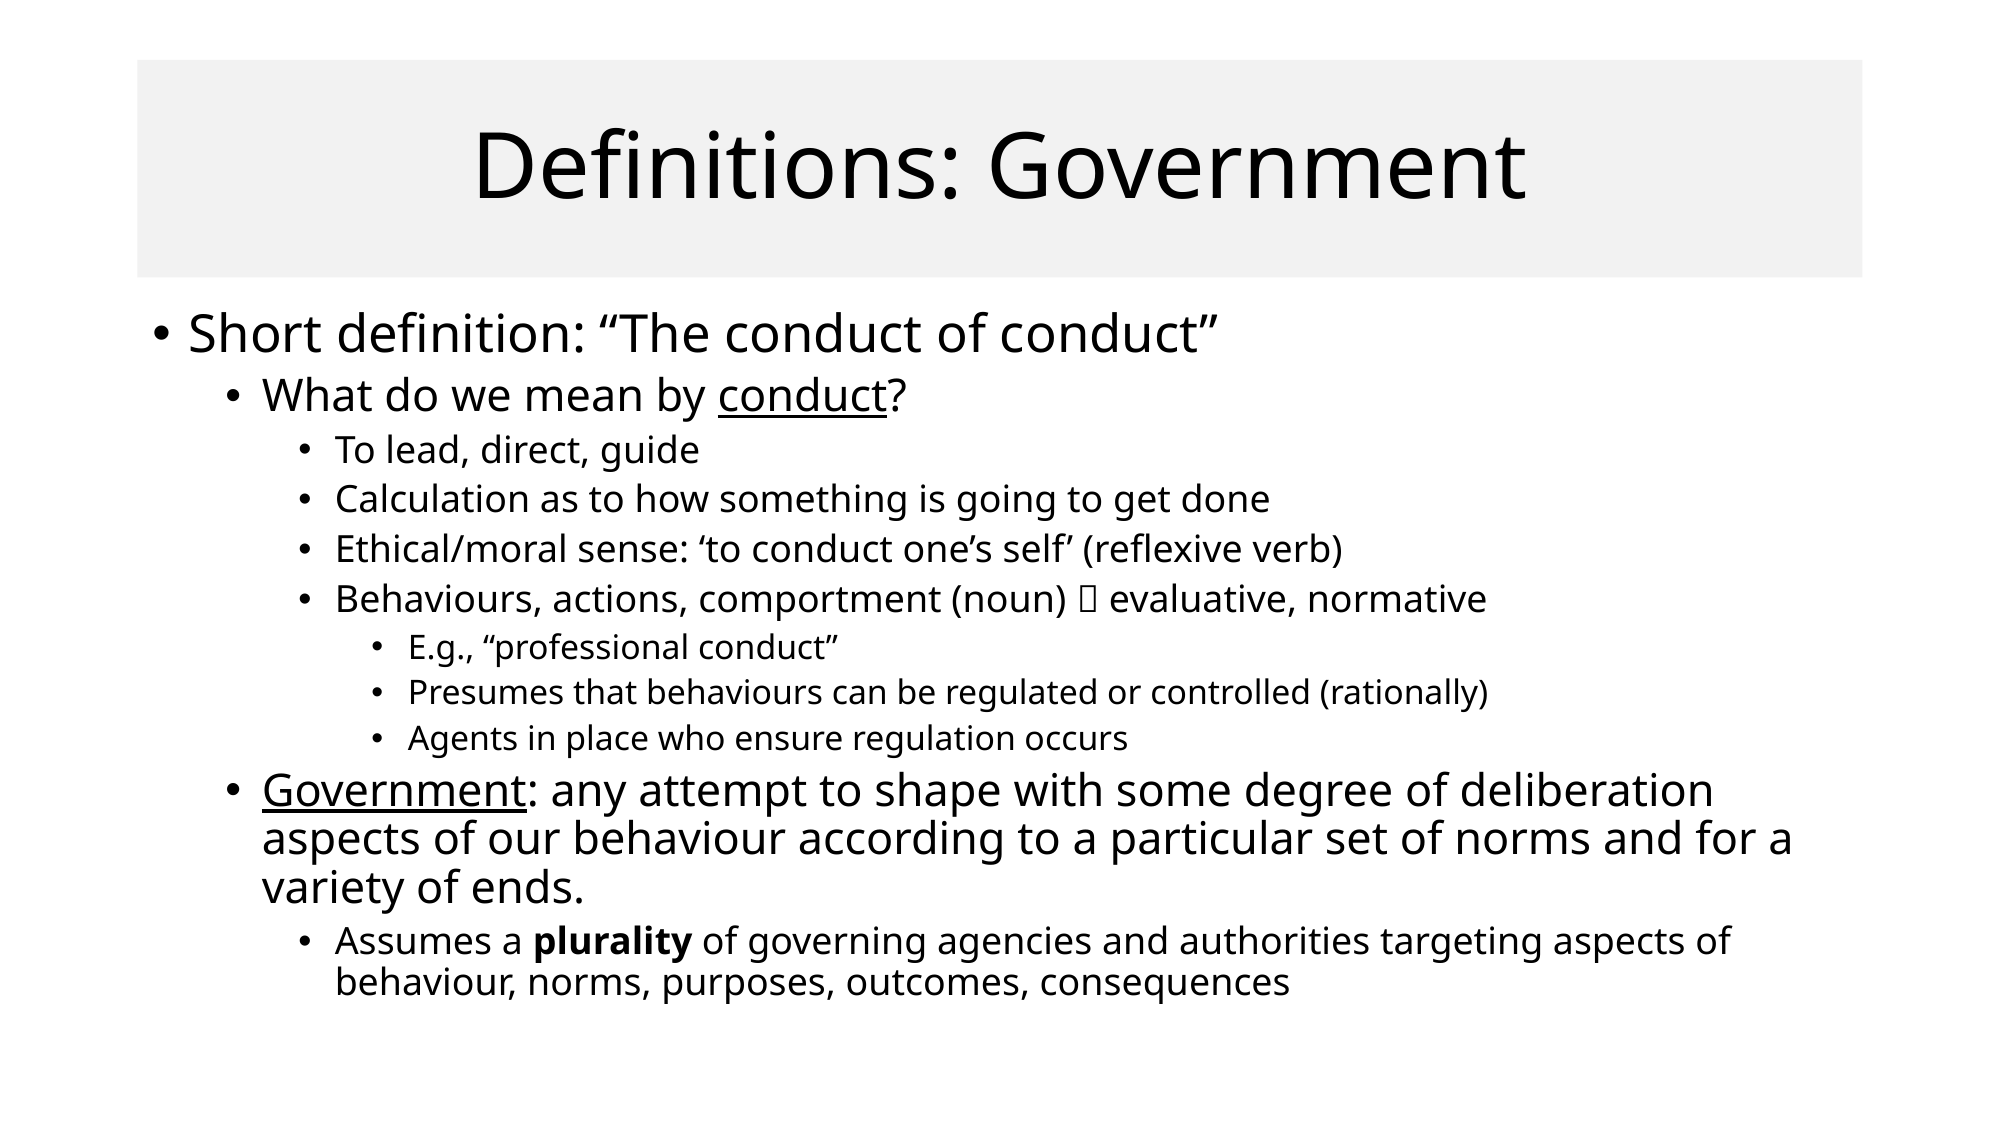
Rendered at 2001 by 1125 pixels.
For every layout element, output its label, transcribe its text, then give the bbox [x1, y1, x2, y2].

title Definitions: Government [137, 59, 1863, 278]
list Short definition: “The conduct of conduct” What do we mean by conduct? To lead, direct, guide Calculation as to how something is going to get done Ethical/moral sense: ‘to conduct one’s self’ (reflexive verb) Behaviours, actions, comportment (noun)  evaluative, normative E.g., “professional conduct” Presumes that behaviours can be regulated or controlled (rationally) Agents in place who ensure regulation occurs Government: any attempt to shape with some degree of deliberation aspects of our behaviour according to a particular set of norms and for a variety of ends. Assumes a plurality of governing agencies and authorities targeting aspects of behaviour, norms, purposes, outcomes, consequences [137, 299, 1863, 1014]
